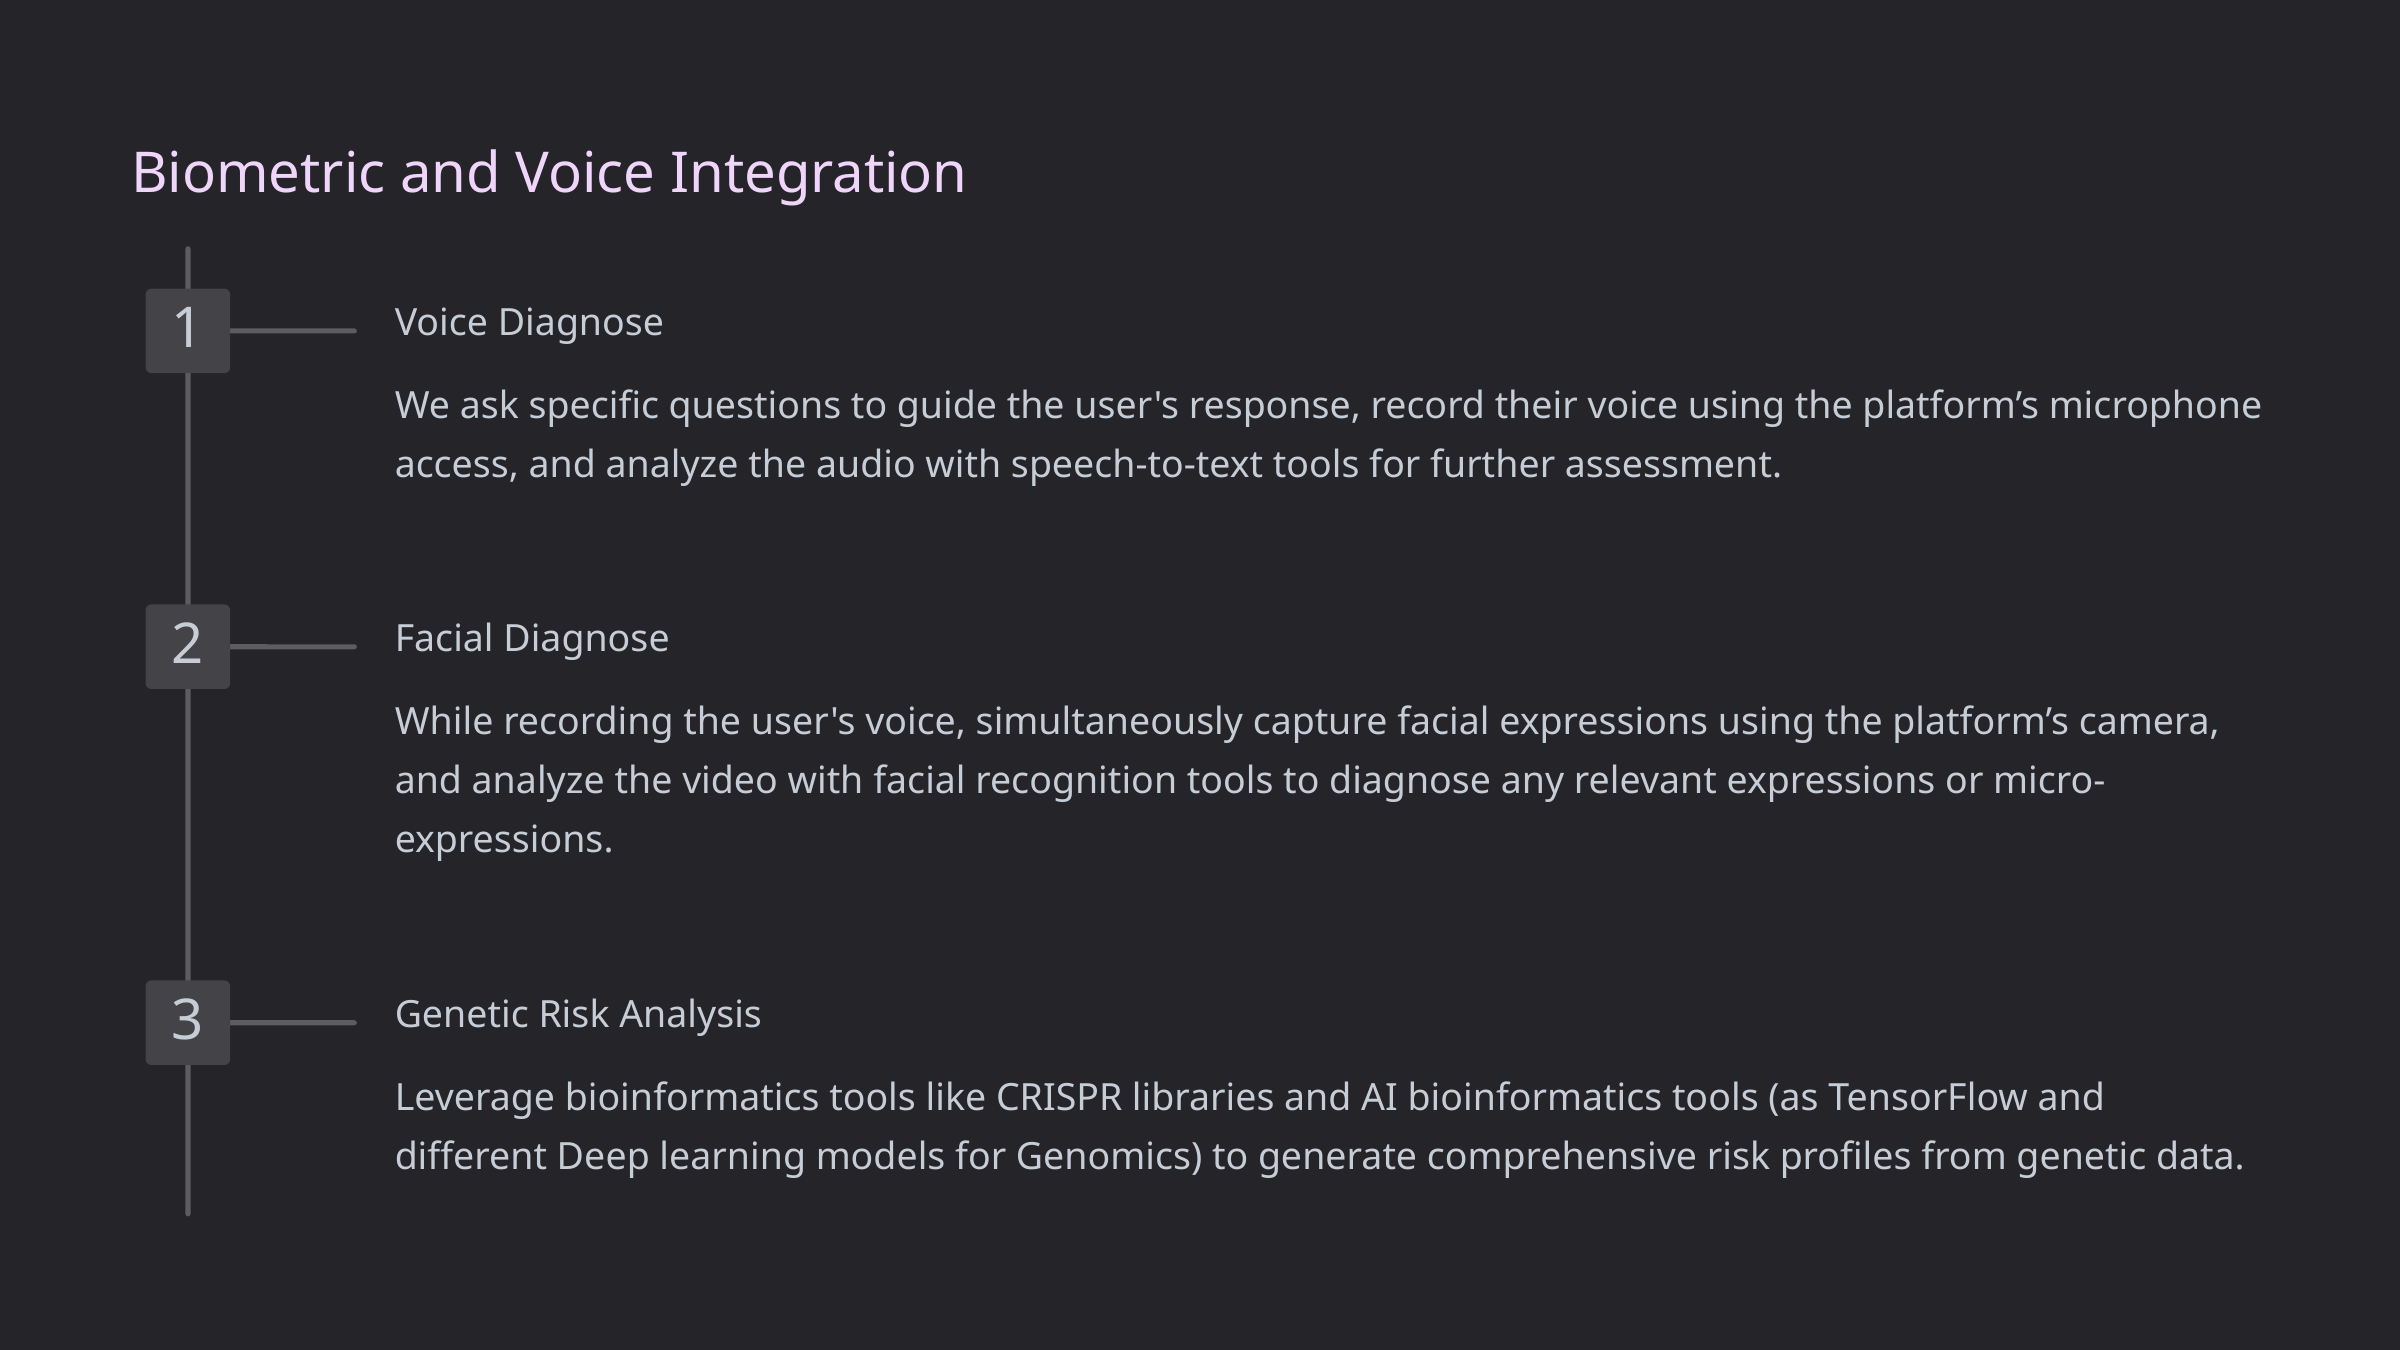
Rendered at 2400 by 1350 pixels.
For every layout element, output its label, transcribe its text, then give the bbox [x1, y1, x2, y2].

text_box We ask specific questions to guide the user's response, record their voice using the platform’s microphone access, and analyze the audio with speech-to-text tools for further assessment. [394, 366, 2269, 487]
text_box 1 [176, 302, 199, 360]
text_box While recording the user's voice, simultaneously capture facial expressions using the platform’s camera, and analyze the video with facial recognition tools to diagnose any relevant expressions or micro-expressions. [394, 682, 2269, 863]
text_box [145, 604, 231, 689]
text_box 2 [172, 618, 204, 675]
text_box Voice Diagnose [394, 283, 2269, 345]
text_box Facial Diagnose [394, 599, 2269, 660]
text_box [231, 644, 357, 650]
text_box [231, 1020, 357, 1026]
text_box [185, 246, 191, 288]
text_box [185, 374, 191, 604]
text_box [145, 288, 231, 374]
text_box [145, 980, 231, 1066]
text_box [185, 1065, 191, 1217]
text_box [231, 328, 357, 334]
text_box 3 [171, 994, 205, 1051]
text_box Leverage bioinformatics tools like CRISPR libraries and AI bioinformatics tools (as TensorFlow and different Deep learning models for Genomics) to generate comprehensive risk profiles from genetic data. [394, 1058, 2269, 1179]
text_box Biometric and Voice Integration [131, 133, 1534, 204]
text_box [185, 689, 191, 980]
text_box Genetic Risk Analysis [394, 975, 2269, 1036]
